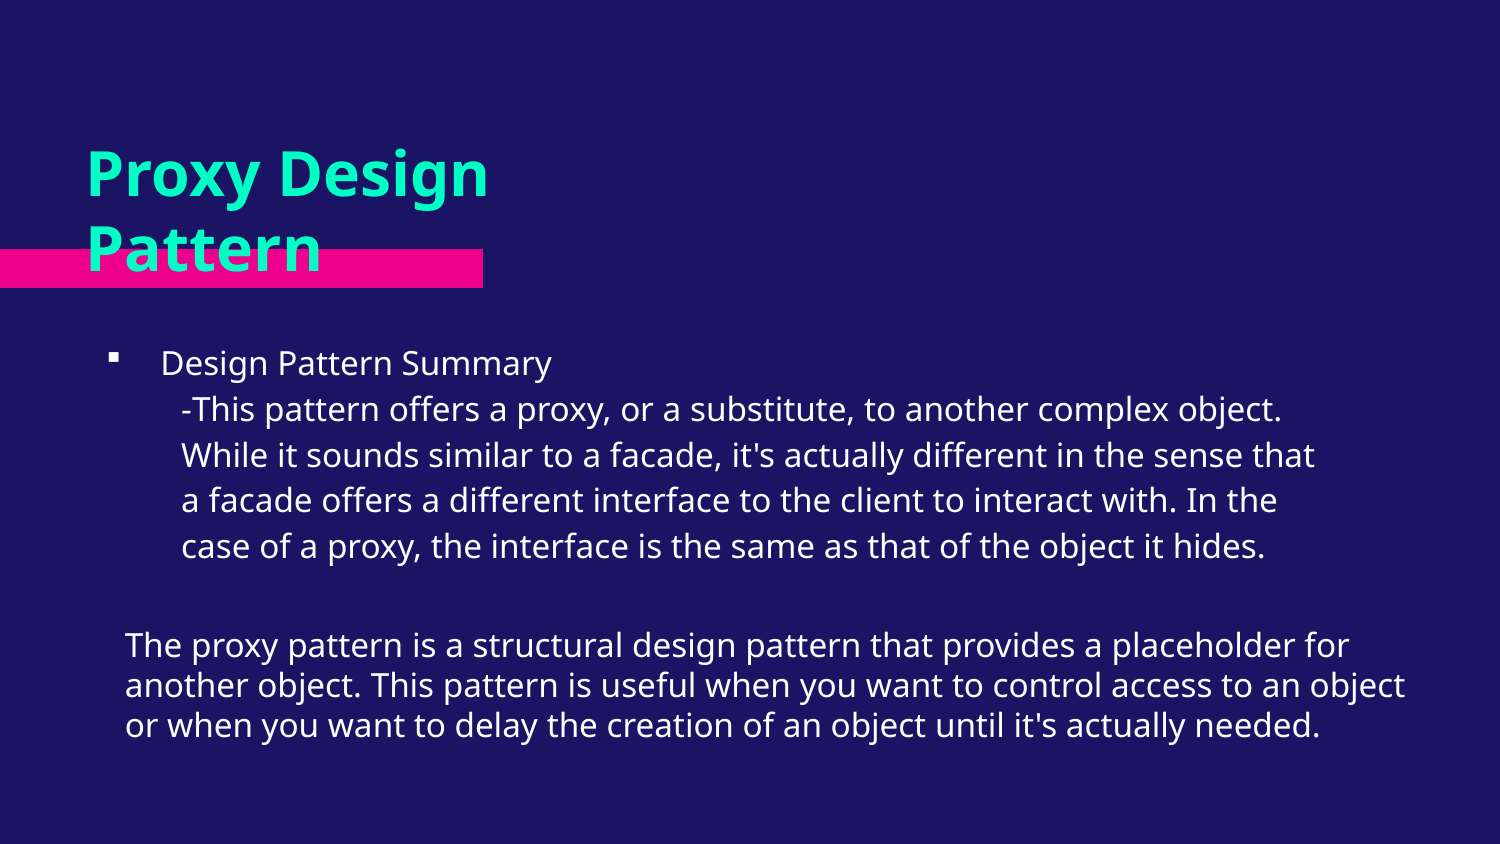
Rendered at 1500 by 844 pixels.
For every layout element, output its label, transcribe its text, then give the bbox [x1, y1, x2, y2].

list Design Pattern Summary -This pattern offers a proxy, or a substitute, to another complex object. While it sounds similar to a facade, it's actually different in the sense that a facade offers a different interface to the client to interact with. In the case of a proxy, the interface is the same as that of the object it hides. [70, 287, 1357, 597]
title Proxy Design Pattern [70, 119, 726, 229]
text_box The proxy pattern is a structural design pattern that provides a placeholder for another object. This pattern is useful when you want to control access to an object or when you want to delay the creation of an object until it's actually needed. [88, 609, 1430, 777]
